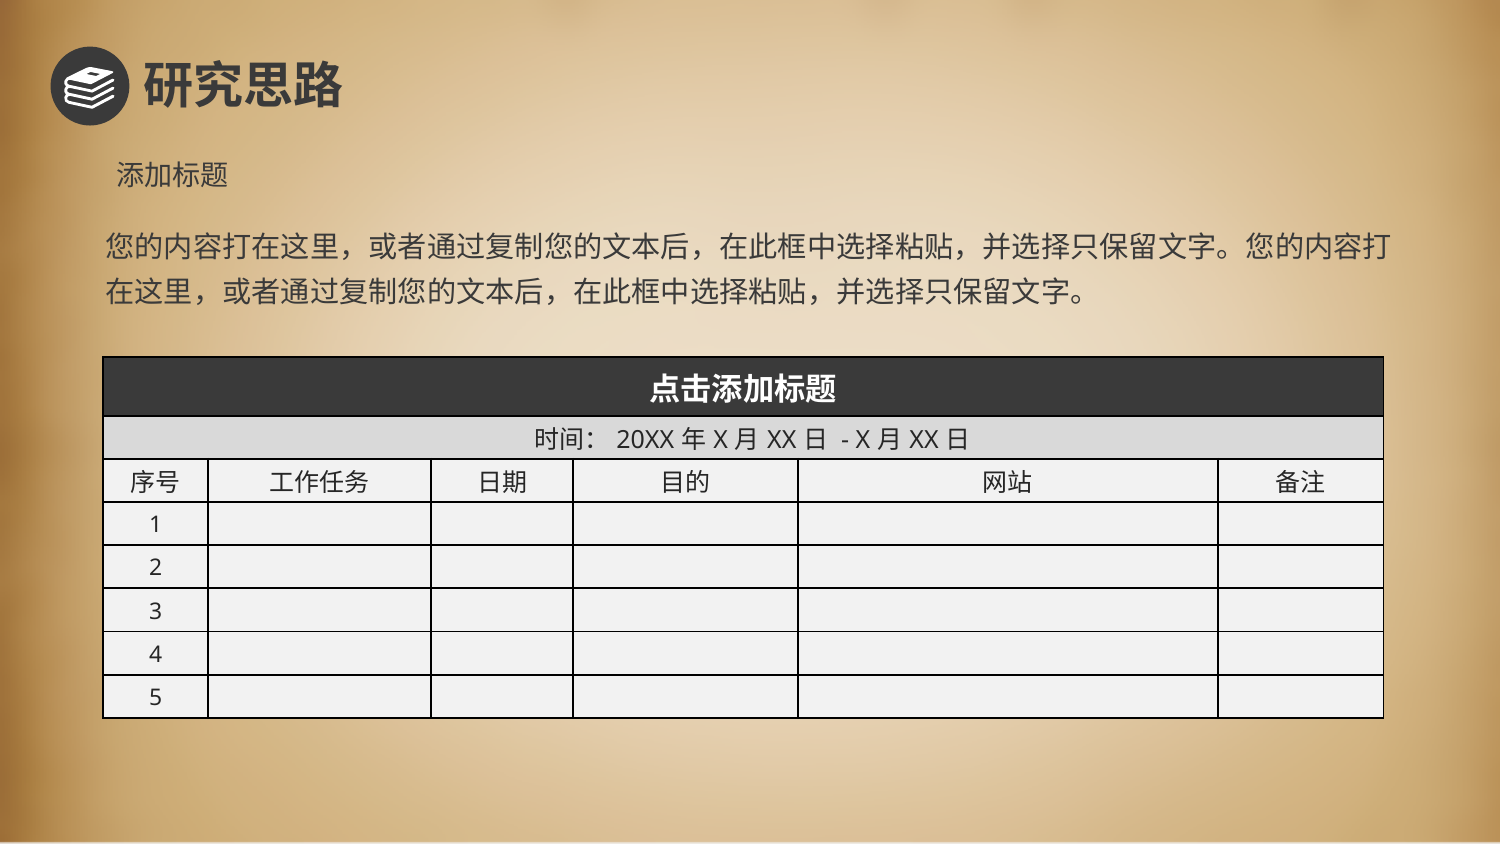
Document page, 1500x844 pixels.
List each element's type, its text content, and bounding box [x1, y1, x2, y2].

table_cell 日期 [432, 460, 572, 501]
picture [0, 0, 1500, 844]
table_cell [209, 676, 430, 717]
table_cell [432, 503, 572, 544]
table_cell [209, 503, 430, 544]
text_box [51, 47, 129, 125]
table_cell 目的 [574, 460, 797, 501]
table_cell [209, 546, 430, 587]
table_cell 网站 [799, 460, 1217, 501]
table_cell [1219, 589, 1383, 631]
table_cell 4 [104, 632, 207, 674]
table_cell [574, 589, 797, 631]
table_cell [1219, 546, 1383, 587]
table_header 点击添加标题 [104, 358, 1383, 415]
table_cell [1219, 503, 1383, 544]
table_cell [799, 503, 1217, 544]
table_cell [432, 589, 572, 631]
table_cell [574, 676, 797, 717]
table_cell [432, 546, 572, 587]
table_cell [432, 632, 572, 674]
table_cell 3 [104, 589, 207, 631]
table_cell [799, 676, 1217, 717]
table_cell [799, 632, 1217, 674]
table_cell [574, 503, 797, 544]
table_cell [1219, 676, 1383, 717]
text_box 研究思路 [128, 46, 411, 121]
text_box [90, 150, 1410, 314]
table_cell 备注 [1219, 460, 1383, 501]
table_cell 工作任务 [209, 460, 430, 501]
table_cell [209, 589, 430, 631]
table_cell [799, 546, 1217, 587]
table_cell [432, 676, 572, 717]
table_cell 1 [104, 503, 207, 544]
table_cell [209, 632, 430, 674]
table_cell 2 [104, 546, 207, 587]
table_cell [1219, 632, 1383, 674]
table_cell [574, 546, 797, 587]
table_cell 序号 [104, 460, 207, 501]
table_cell 时间：20XX年X月XX日 - X月XX日 [104, 417, 1383, 458]
table_cell 5 [104, 676, 207, 717]
table_cell [574, 632, 797, 674]
table_cell [799, 589, 1217, 631]
